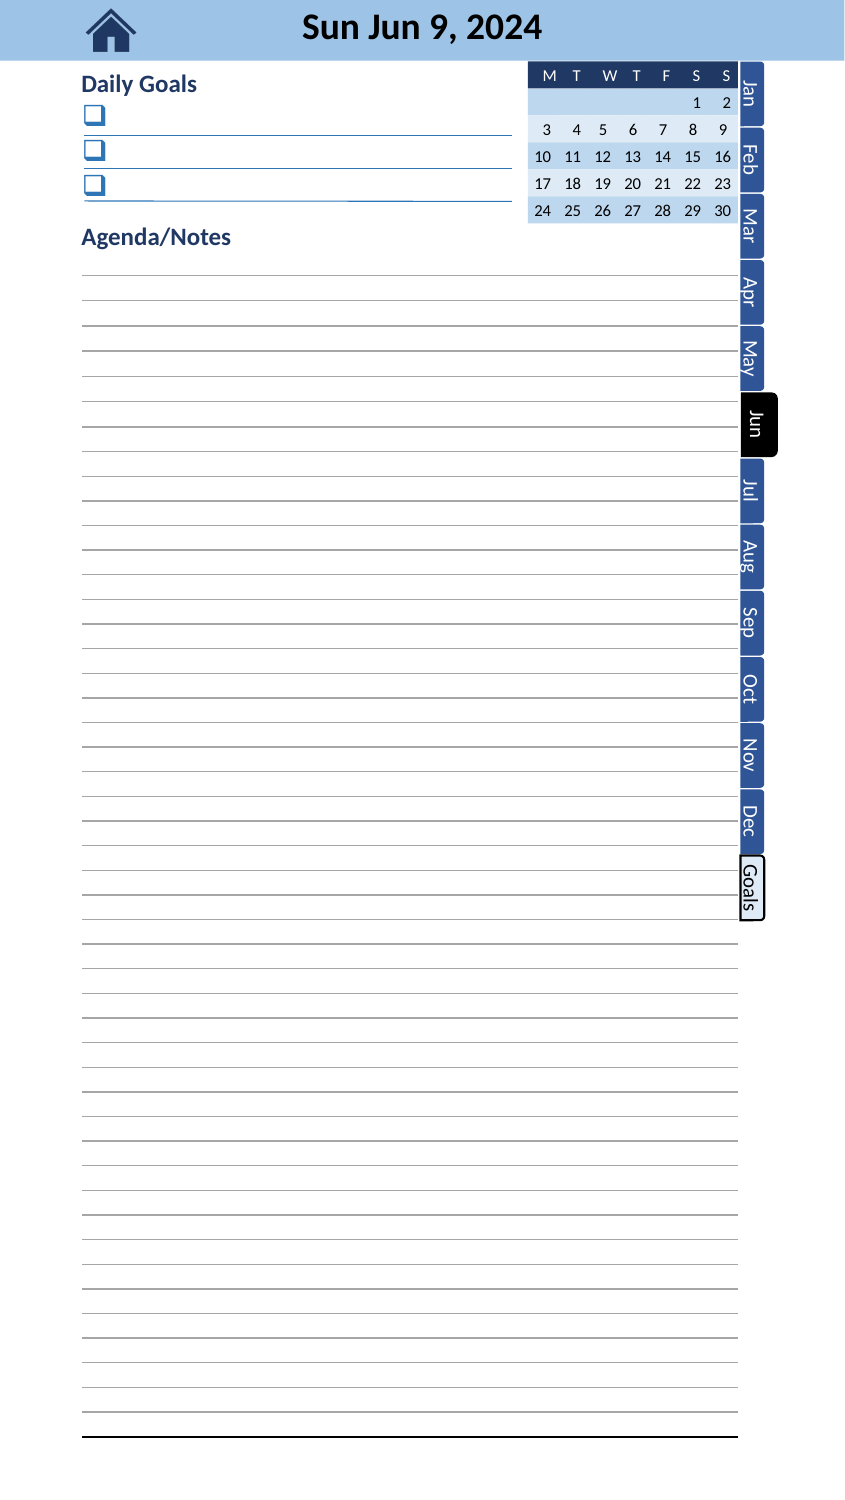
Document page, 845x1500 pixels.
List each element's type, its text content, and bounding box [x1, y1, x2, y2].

list Sun Jun 9, 2024 [190, 0, 655, 61]
picture [82, 1, 140, 59]
